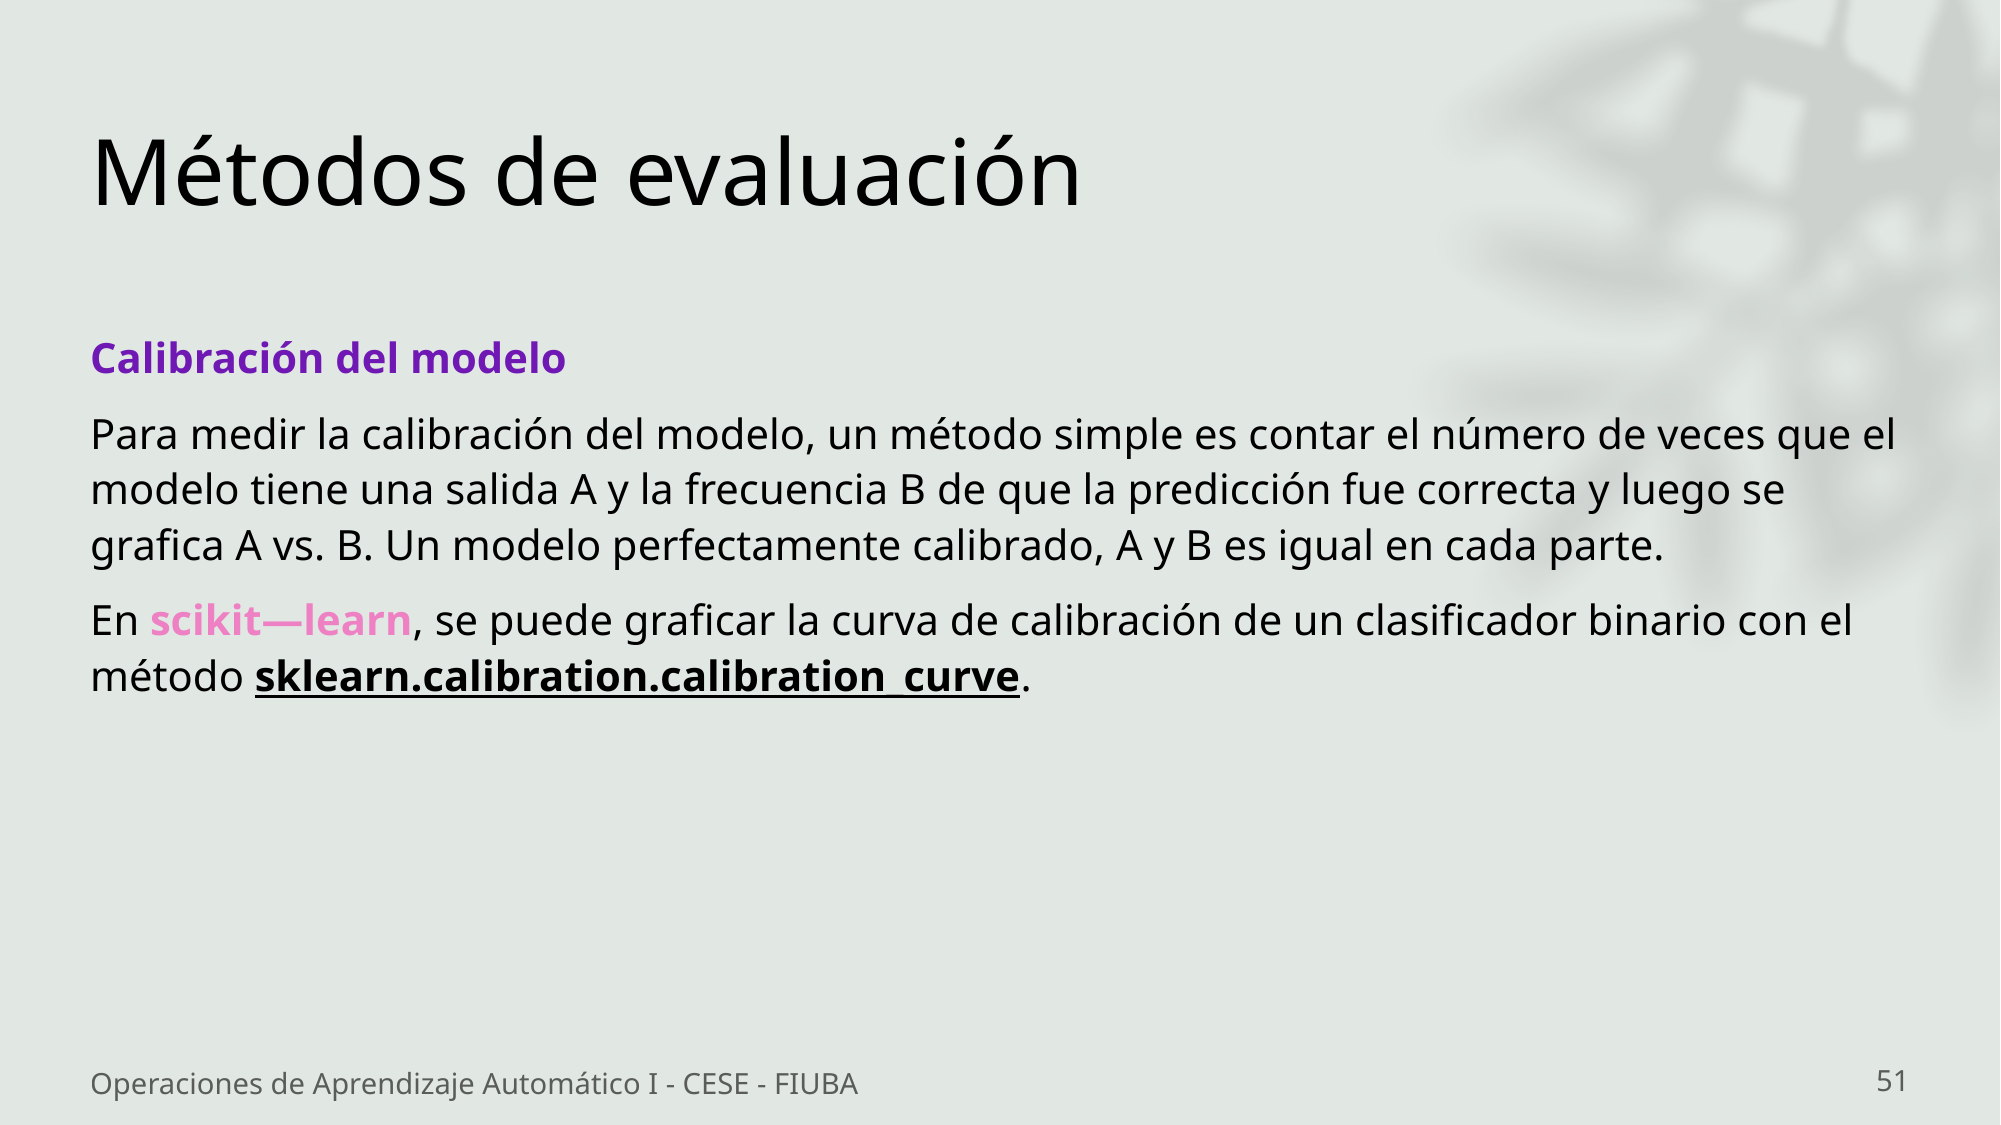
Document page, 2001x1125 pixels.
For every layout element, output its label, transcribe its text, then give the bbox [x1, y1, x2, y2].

slide_number 51 [1474, 1052, 1925, 1113]
list Calibración del modelo Para medir la calibración del modelo, un método simple es contar el número de veces que el modelo tiene una salida A y la frecuencia B de que la predicción fue correcta y luego se grafica A vs. B. Un modelo perfectamente calibrado, A y B es igual en cada parte. En scikit—learn, se puede graficar la curva de calibración de un clasificador binario con el método sklearn.calibration.calibration_curve. [75, 319, 1925, 1009]
title Métodos de evaluación [75, 60, 1863, 278]
footer Operaciones de Aprendizaje Automático I - CESE - FIUBA [75, 1052, 1052, 1113]
